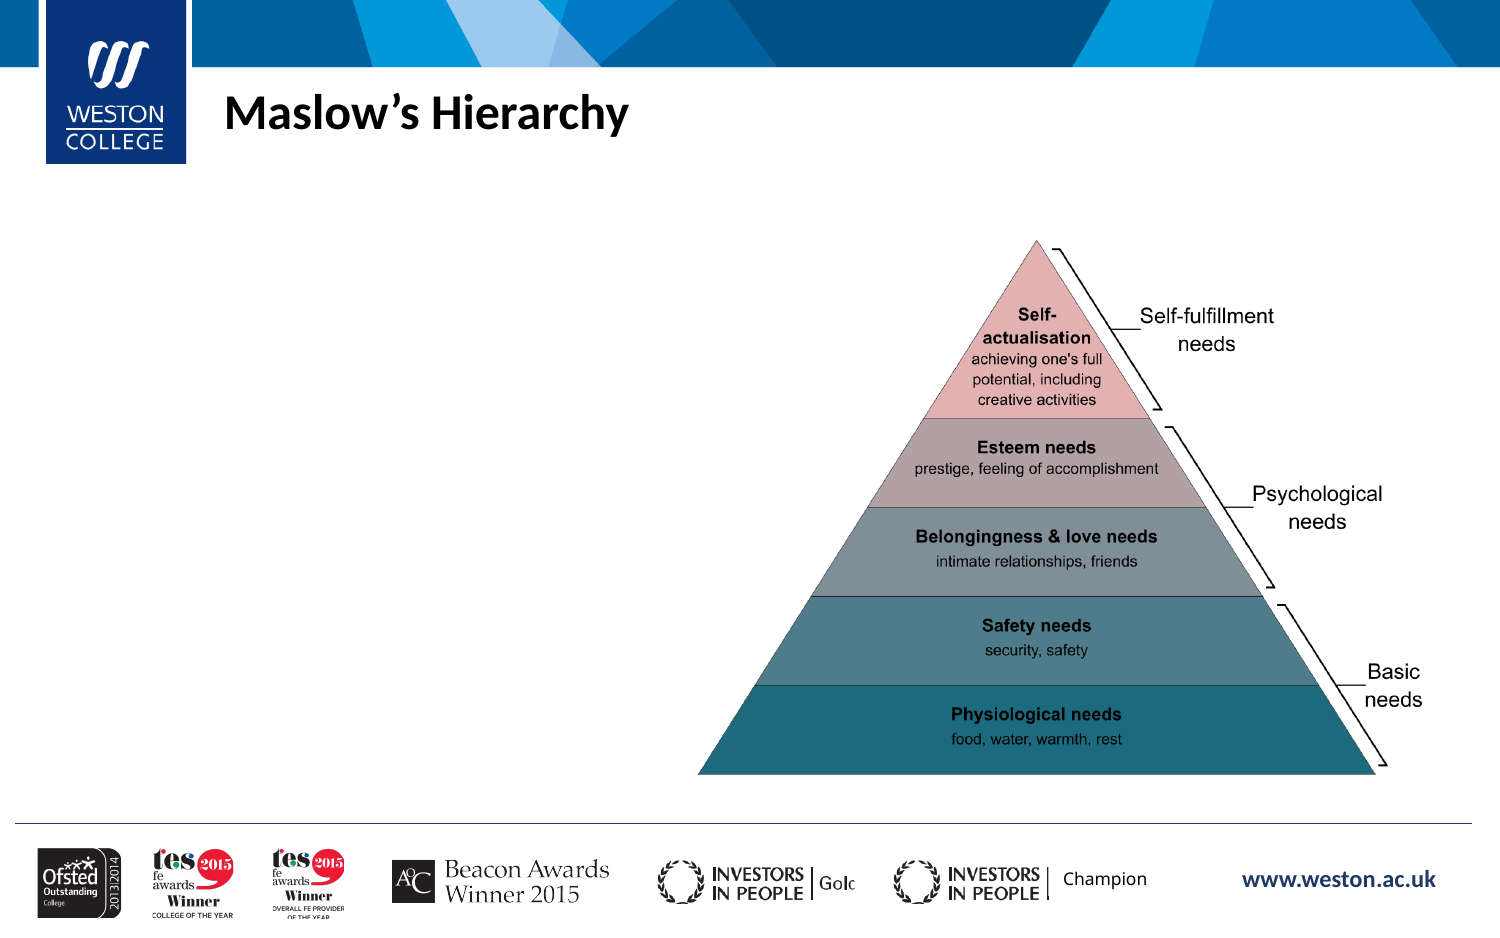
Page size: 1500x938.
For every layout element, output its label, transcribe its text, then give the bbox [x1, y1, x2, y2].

picture [447, 0, 1109, 68]
picture [0, 0, 38, 68]
text_box Maslow’s Hierarchy [208, 72, 999, 148]
picture [392, 859, 609, 903]
picture [192, 0, 372, 68]
picture [693, 229, 1427, 785]
picture [1196, 0, 1500, 68]
